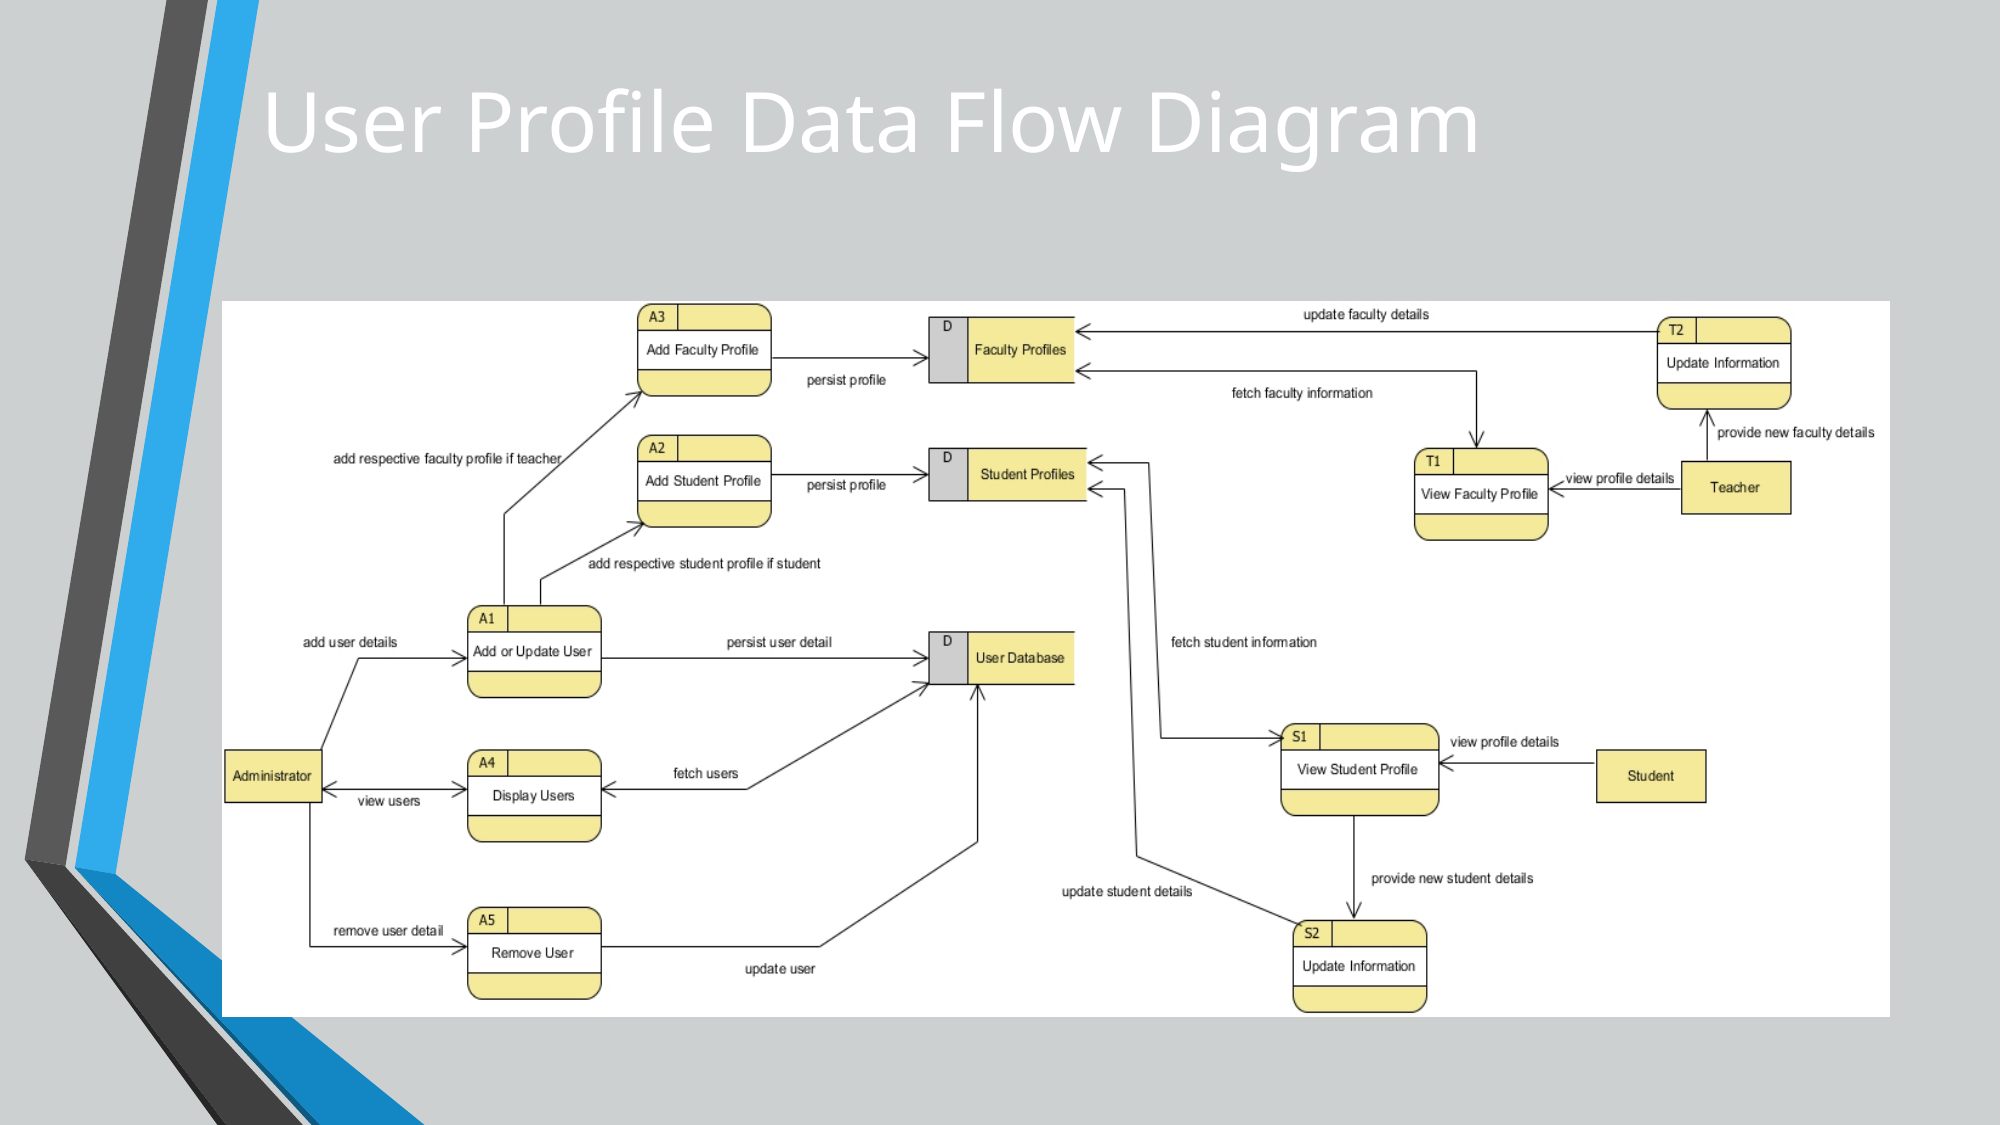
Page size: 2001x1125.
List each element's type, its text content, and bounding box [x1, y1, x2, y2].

title User Profile Data Flow Diagram [246, 34, 1890, 205]
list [222, 300, 1890, 1017]
